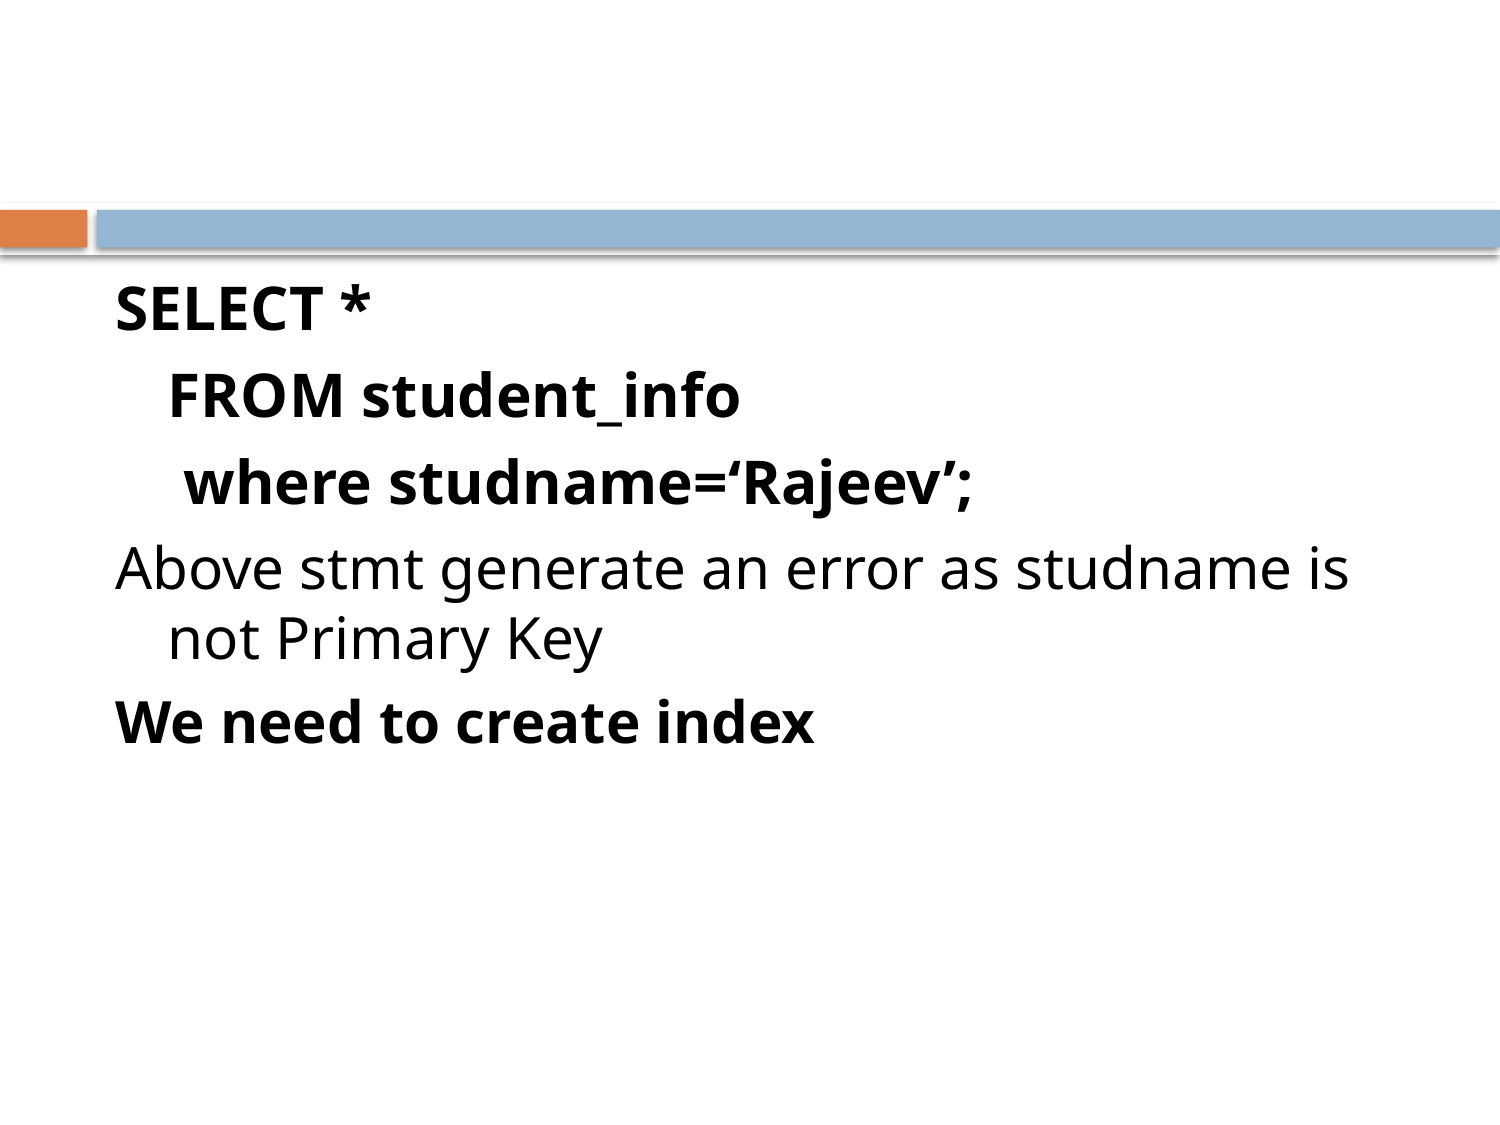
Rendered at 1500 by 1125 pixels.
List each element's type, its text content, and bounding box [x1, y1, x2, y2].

list SELECT * FROM student_info where studname=‘Rajeev’; Above stmt generate an error as studname is not Primary Key We need to create index [100, 262, 1439, 1001]
